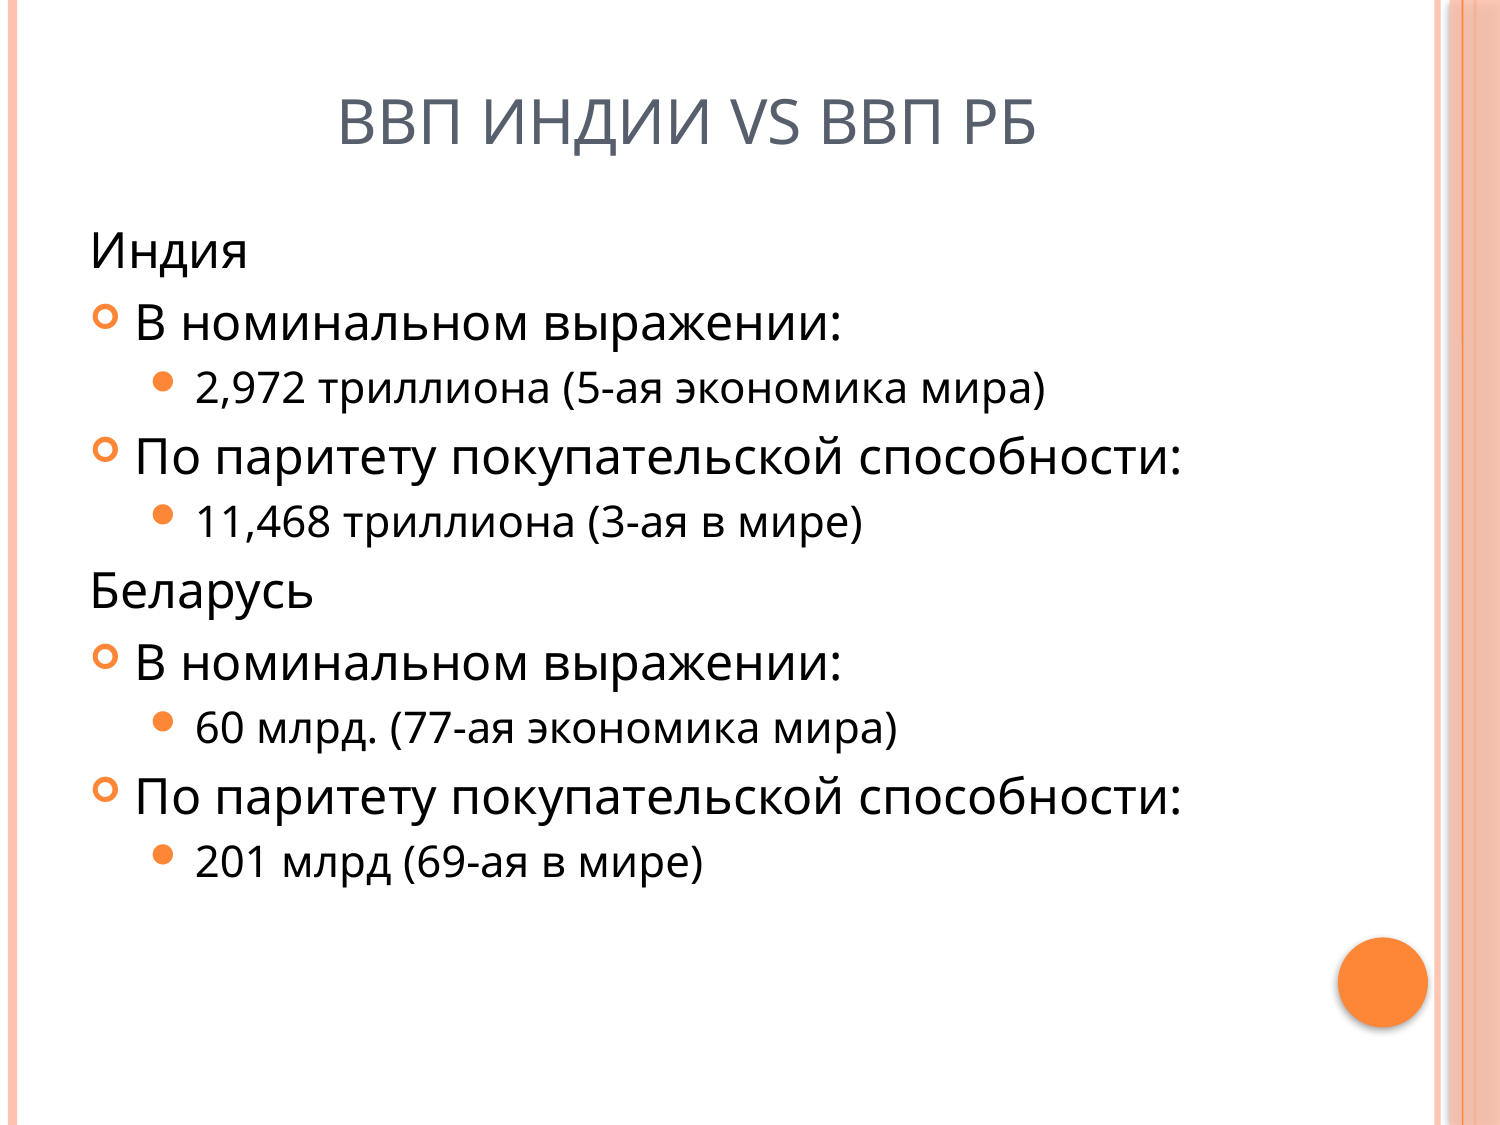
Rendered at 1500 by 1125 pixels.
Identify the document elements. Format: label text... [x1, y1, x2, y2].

title ВВП Индии VS ВВП РБ [75, 45, 1300, 164]
list Индия В номинальном выражении: 2,972 триллиона (5-ая экономика мира) По паритету покупательской способности: 11,468 триллиона (3-ая в мире) Беларусь В номинальном выражении: 60 млрд. (77-ая экономика мира) По паритету покупательской способности: 201 млрд (69-ая в мире) [75, 210, 1425, 1079]
